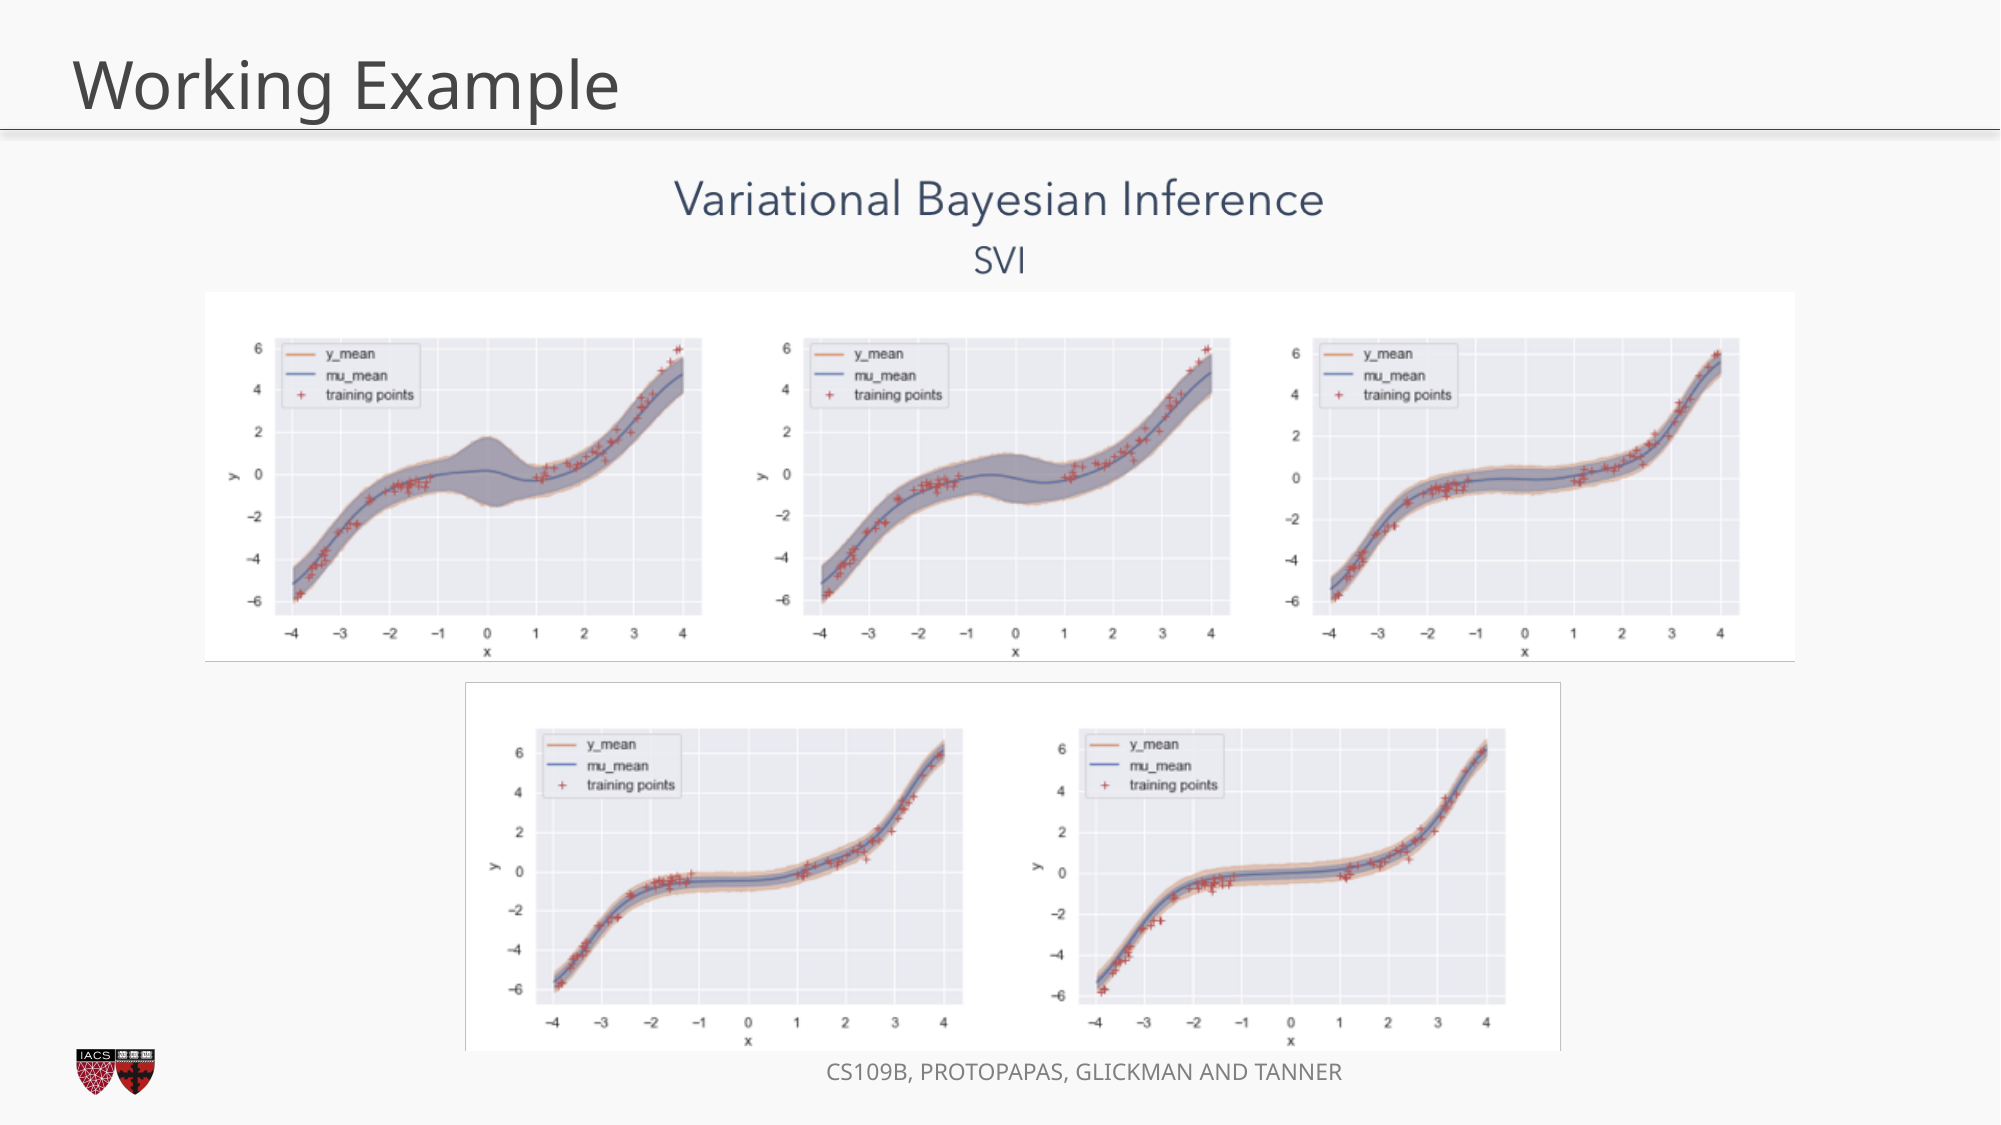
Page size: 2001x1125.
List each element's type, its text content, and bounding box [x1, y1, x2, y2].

picture [205, 161, 1795, 1051]
picture [75, 1049, 155, 1095]
title Working Example [57, 35, 1943, 162]
